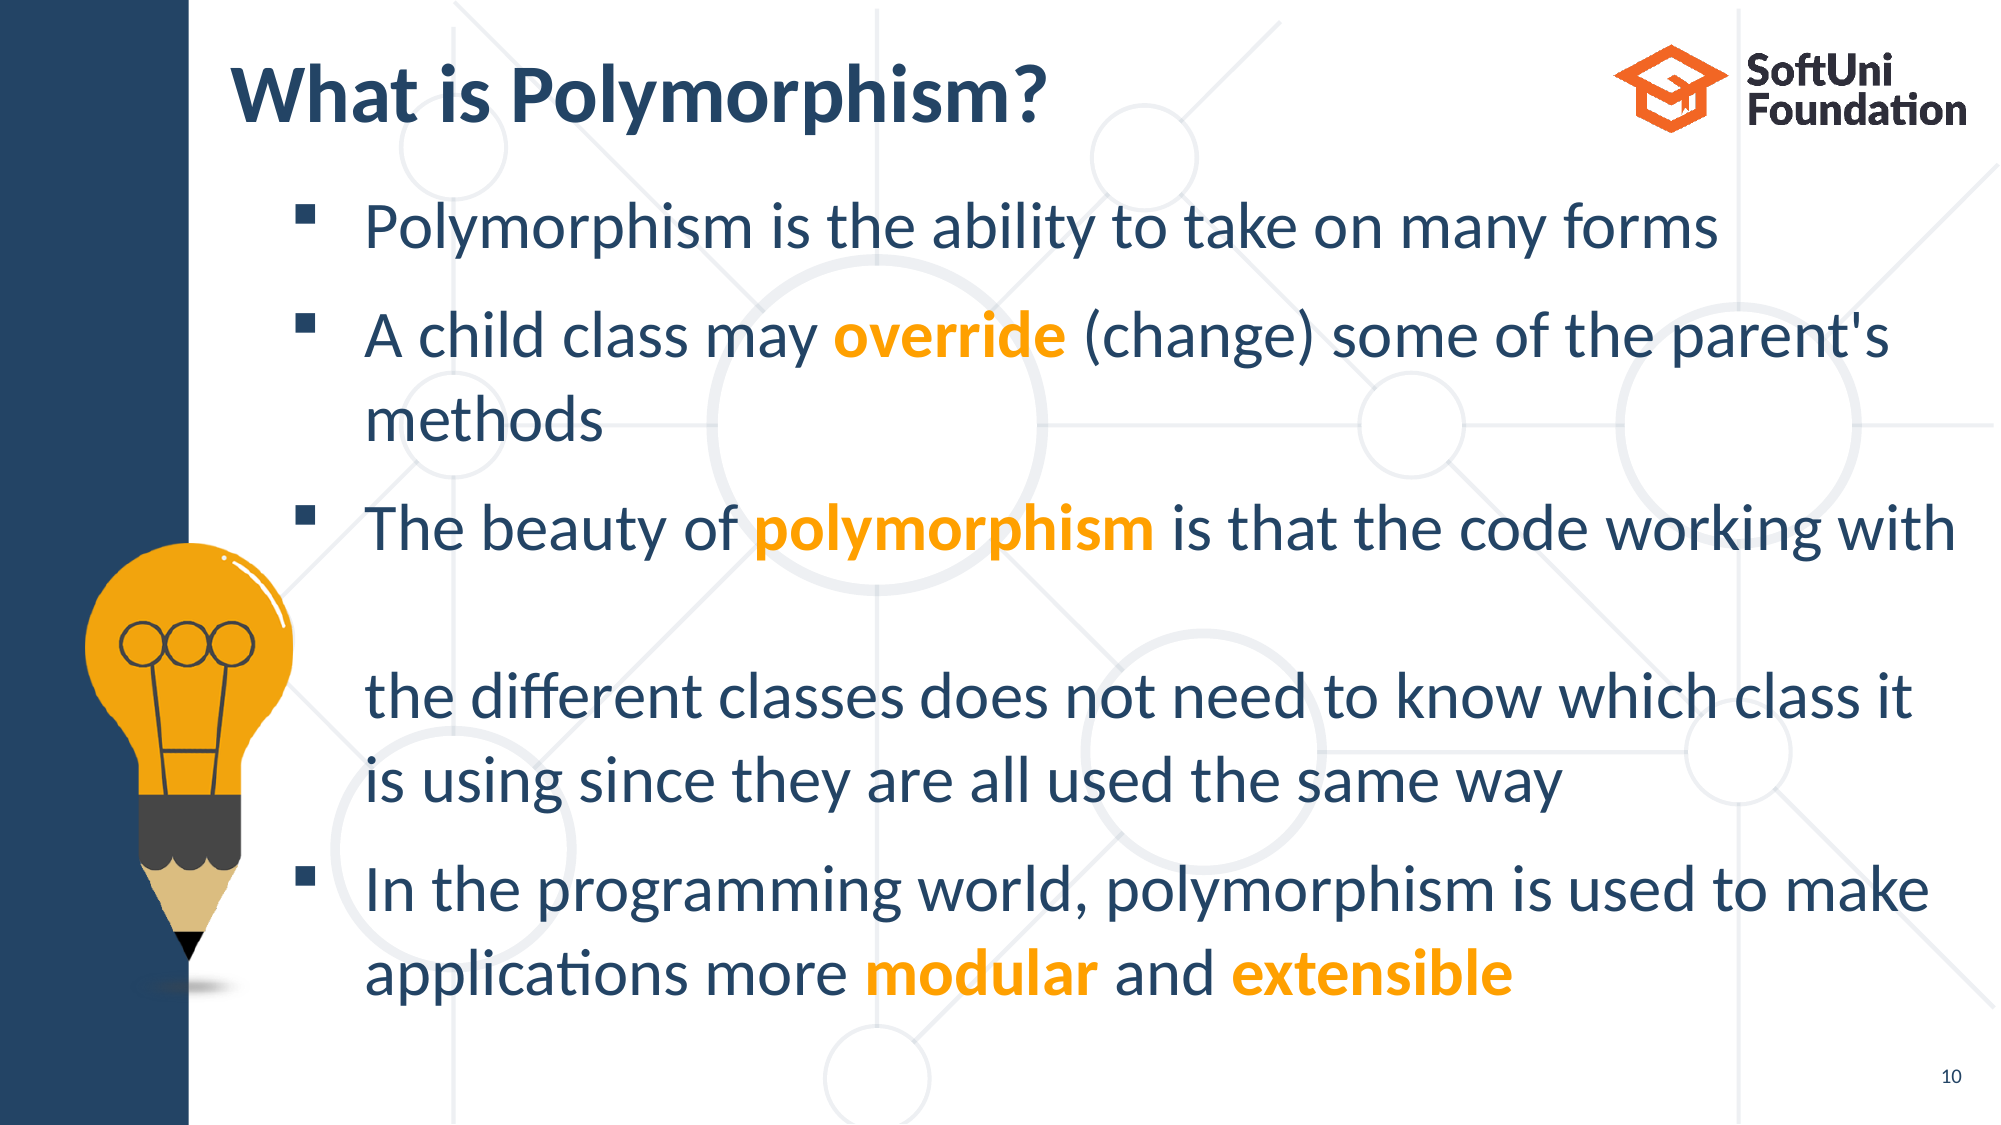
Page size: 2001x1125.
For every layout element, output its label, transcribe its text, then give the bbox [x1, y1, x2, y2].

picture [85, 543, 272, 1003]
picture [1613, 44, 1966, 133]
slide_number 10 [1897, 1049, 1968, 1101]
list Polymorphism is the ability to take on many forms A child class may override (change) some of the parent's methods The beauty of polymorphism is that the code working with the different classes does not need to know which class it is using since they are all used the same way In the programming world, polymorphism is used to make applications more modular and extensible [272, 172, 1986, 1077]
title What is Polymorphism? [212, 16, 1591, 162]
